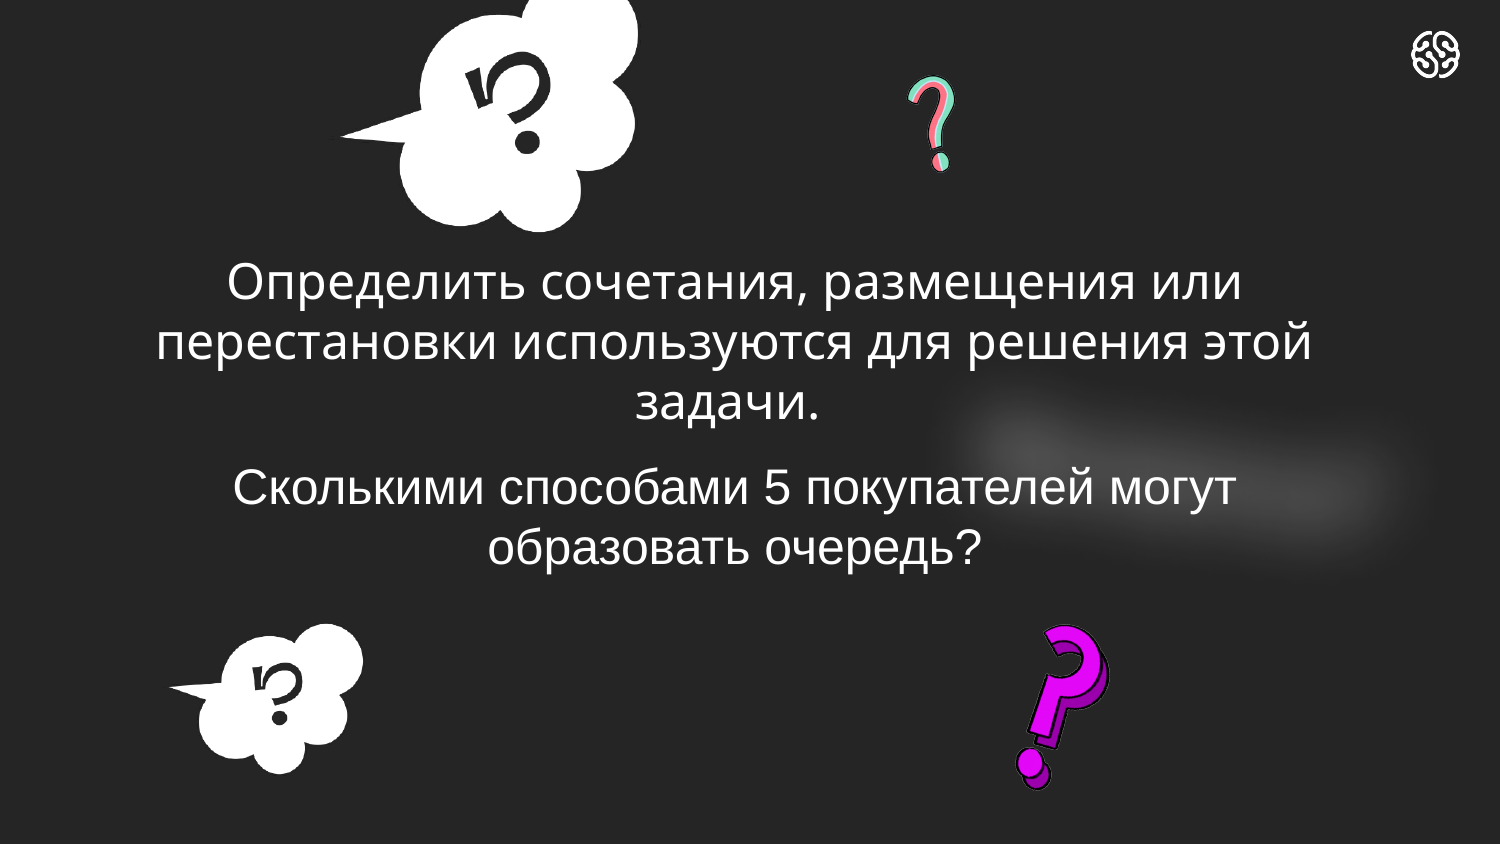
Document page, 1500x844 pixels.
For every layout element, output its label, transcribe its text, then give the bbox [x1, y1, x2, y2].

picture [0, 0, 1500, 844]
text_box Определить сочетания, размещения или перестановки используются для решения этой задачи. Сколькими способами 5 покупателей могут образовать очередь? [136, 242, 1334, 582]
